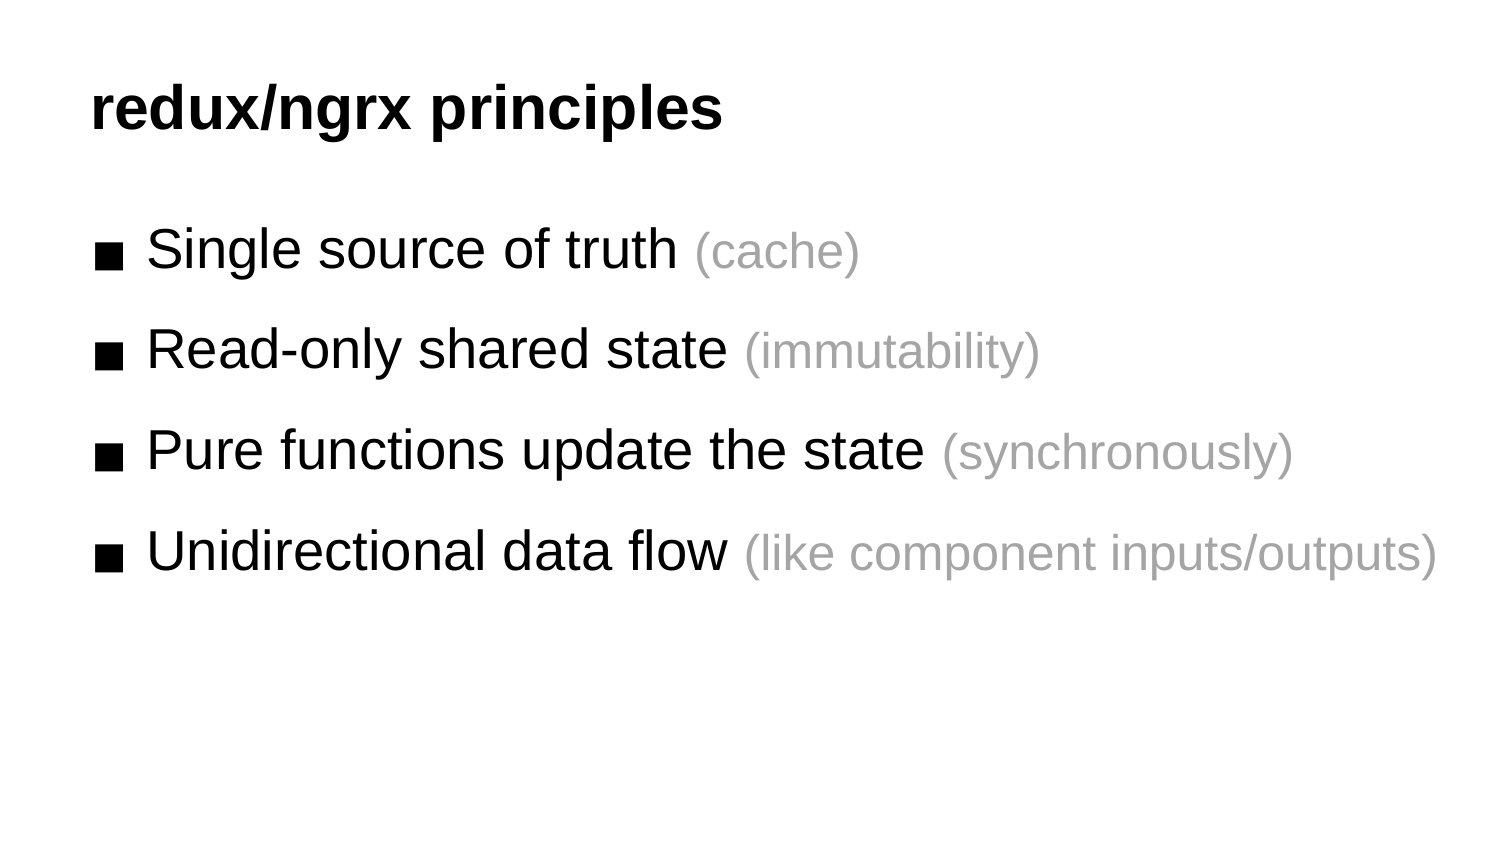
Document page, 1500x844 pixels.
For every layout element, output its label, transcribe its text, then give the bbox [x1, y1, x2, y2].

title redux/ngrx principles [75, 33, 1425, 175]
list Single source of truth (cache) Read-only shared state (immutability) Pure functions update the state (synchronously) Unidirectional data flow (like component inputs/outputs) [75, 196, 1500, 808]
